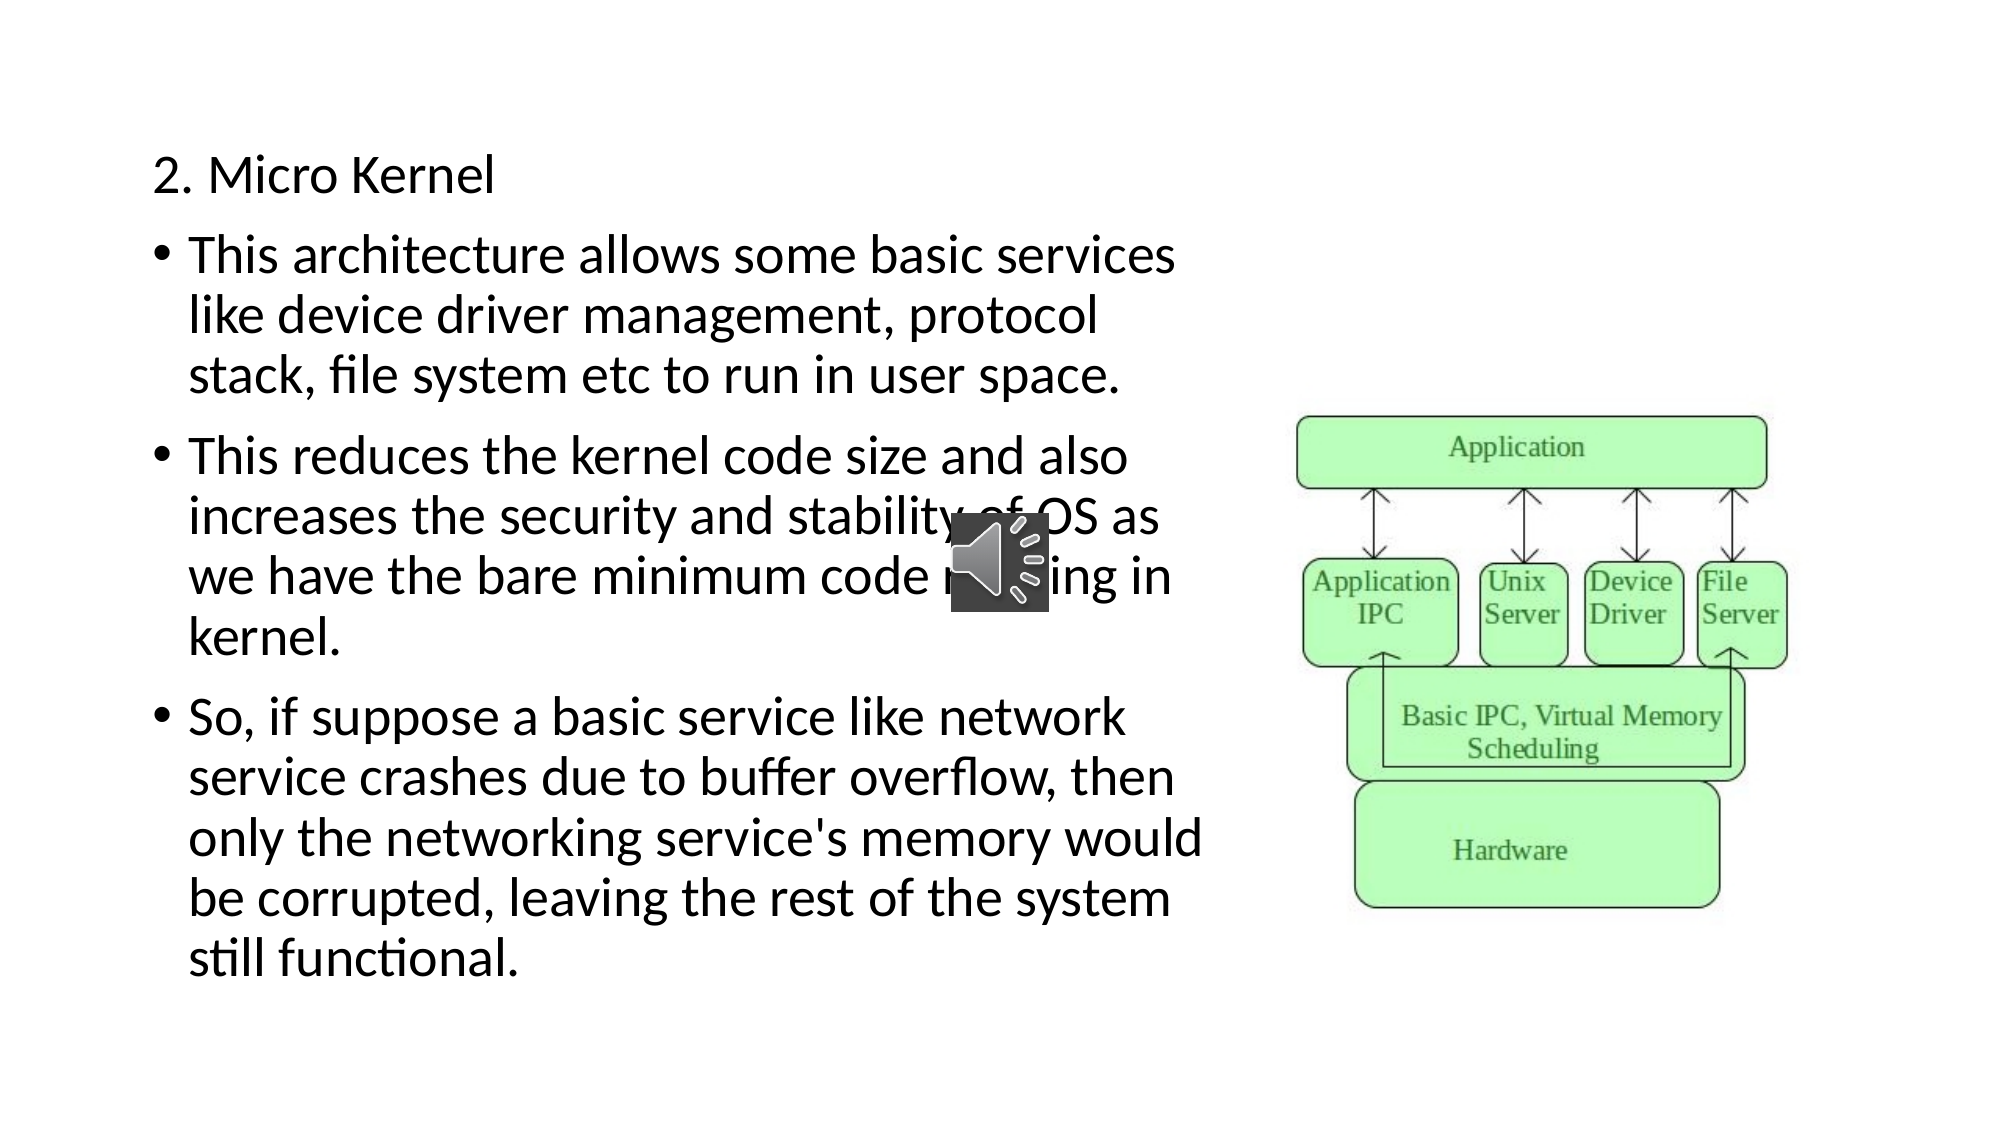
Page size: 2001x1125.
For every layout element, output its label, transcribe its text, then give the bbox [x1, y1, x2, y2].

list 2. Micro Kernel This architecture allows some basic services like device driver management, protocol stack, file system etc to run in user space. This reduces the kernel code size and also increases the security and stability of OS as we have the bare minimum code running in kernel. So, if suppose a basic service like network service crashes due to buffer overflow, then only the networking service's memory would be corrupted, leaving the rest of the system still functional. [137, 137, 1235, 1014]
picture [1234, 358, 1882, 955]
picture [949, 512, 1050, 613]
